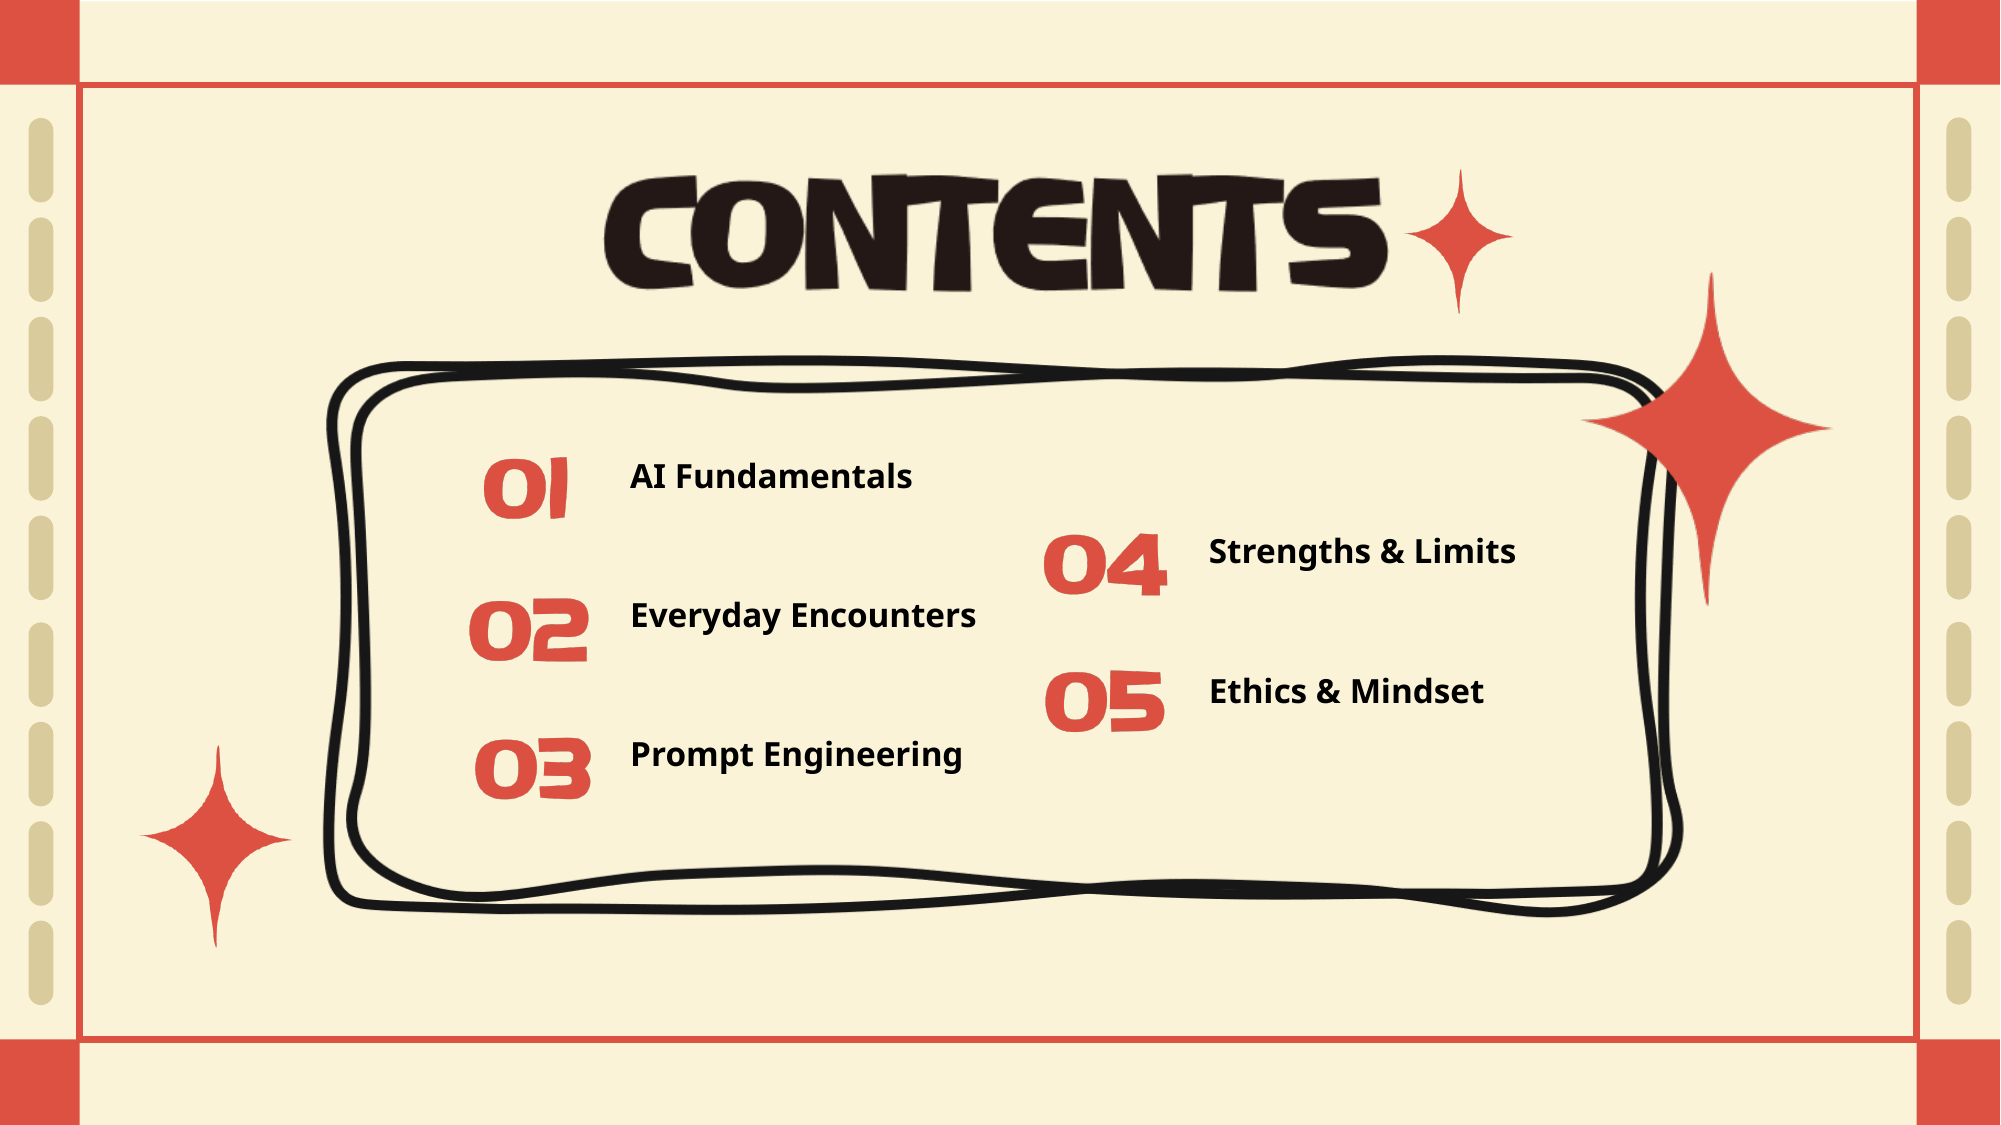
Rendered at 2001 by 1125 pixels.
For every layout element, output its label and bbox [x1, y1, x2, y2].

text_box [1946, 721, 1972, 806]
text_box [1946, 920, 1972, 1005]
text_box [28, 217, 54, 302]
text_box [28, 515, 54, 601]
text_box [1946, 117, 1972, 202]
text_box [0, 1039, 80, 1125]
text_box [28, 316, 54, 402]
text_box [0, 85, 79, 1039]
picture [108, 143, 1895, 1008]
text_box [1946, 621, 1972, 707]
text_box [28, 721, 54, 807]
text_box [1946, 216, 1972, 302]
text_box [1946, 515, 1972, 600]
text_box [80, 1, 1916, 84]
text_box [28, 416, 54, 501]
text_box [28, 622, 54, 707]
text_box [1916, 0, 2000, 85]
text_box [80, 1040, 1916, 1125]
text_box [1917, 85, 2000, 1039]
text_box [79, 84, 1917, 1040]
text_box [1946, 316, 1972, 401]
text_box [1946, 415, 1972, 501]
text_box [0, 0, 80, 85]
text_box [1946, 820, 1972, 906]
text_box [28, 920, 54, 1006]
text_box [1916, 1039, 2000, 1125]
text_box [28, 117, 54, 203]
text_box [28, 821, 54, 906]
